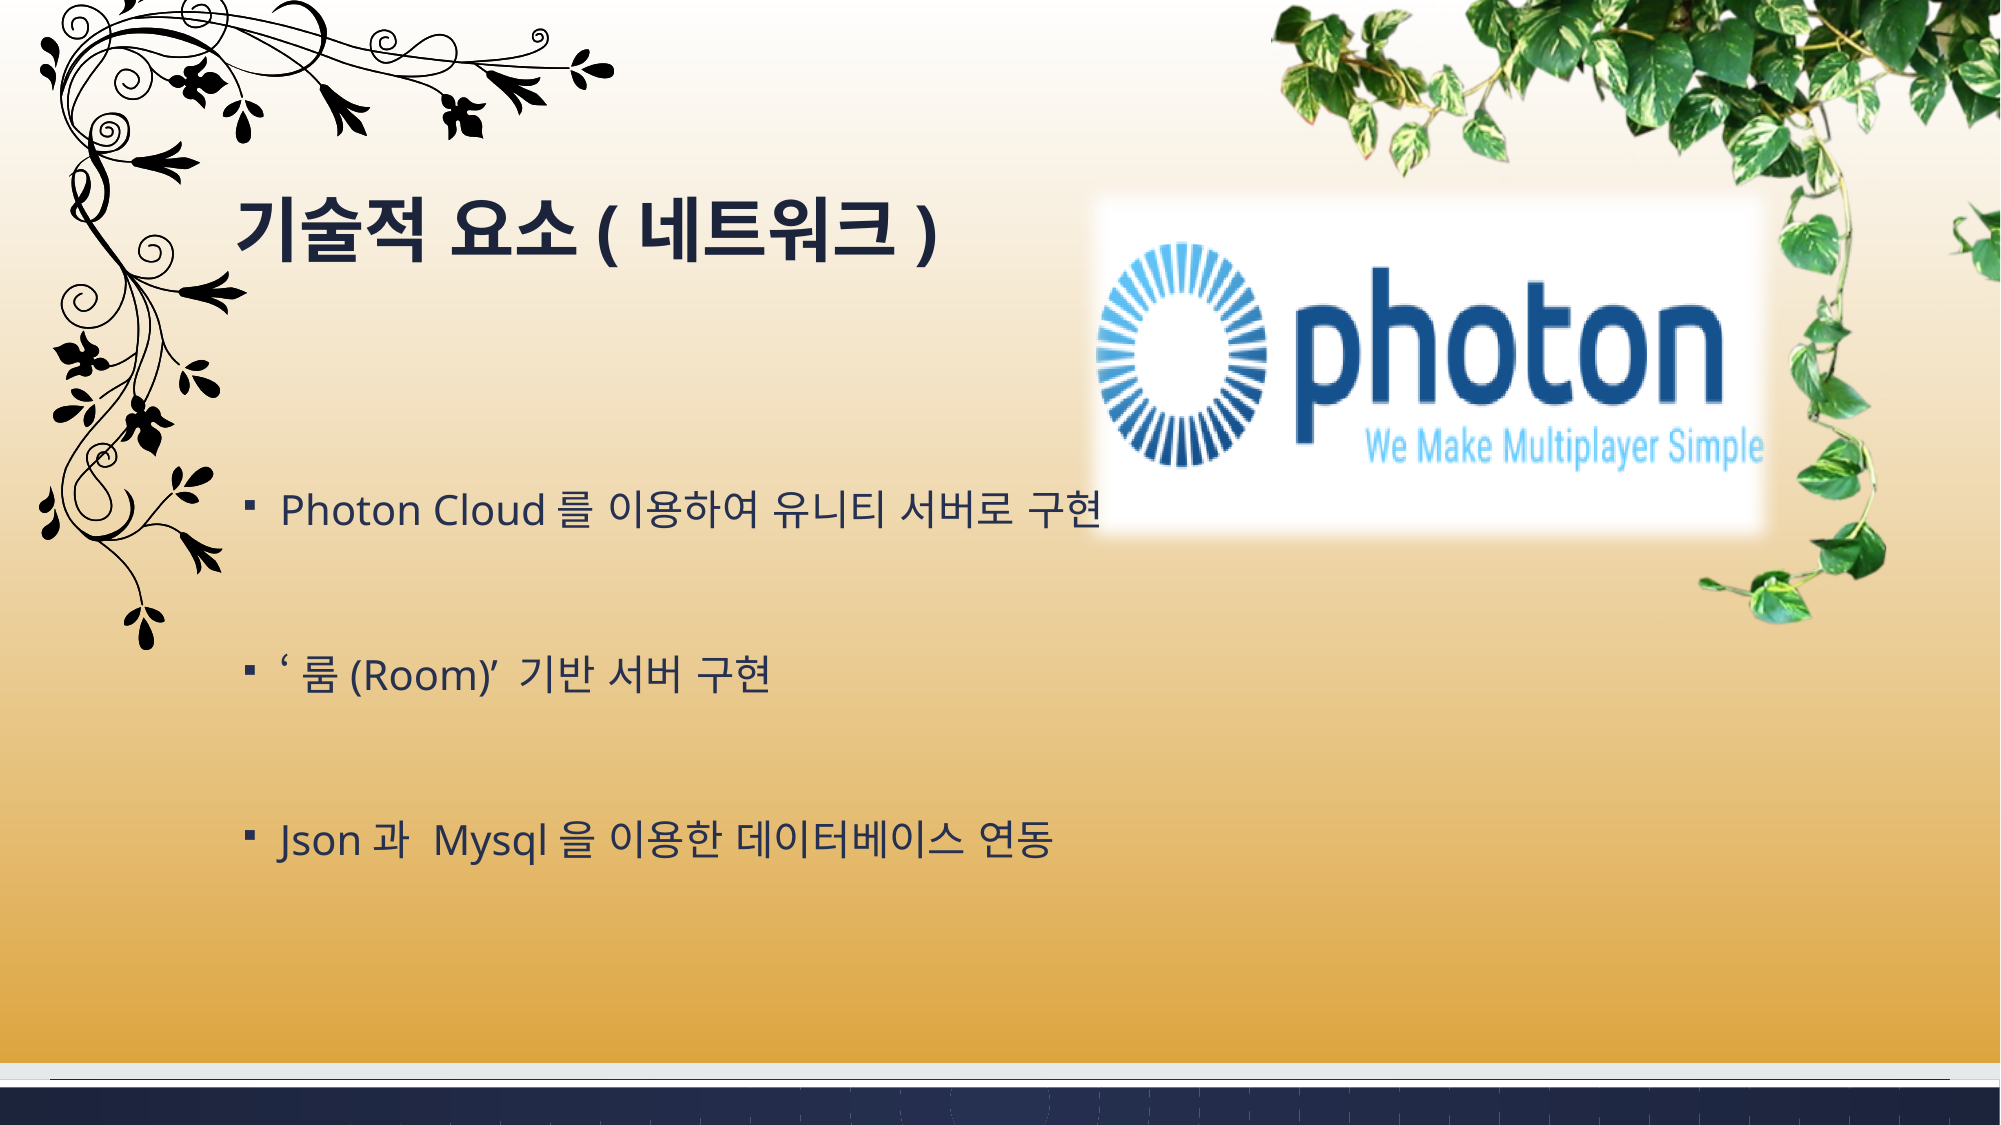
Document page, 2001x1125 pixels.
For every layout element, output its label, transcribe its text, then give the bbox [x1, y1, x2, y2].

picture [1075, 177, 1783, 553]
picture [39, 0, 614, 650]
title 기술적 요소(네트워크) [614, 76, 1780, 279]
list Photon Cloud를 이용하여 유니티 서버로 구현 ‘룸(Room)’ 기반 서버 구현 Json과 Mysql을 이용한 데이터베이스 연동 [219, 311, 1780, 990]
